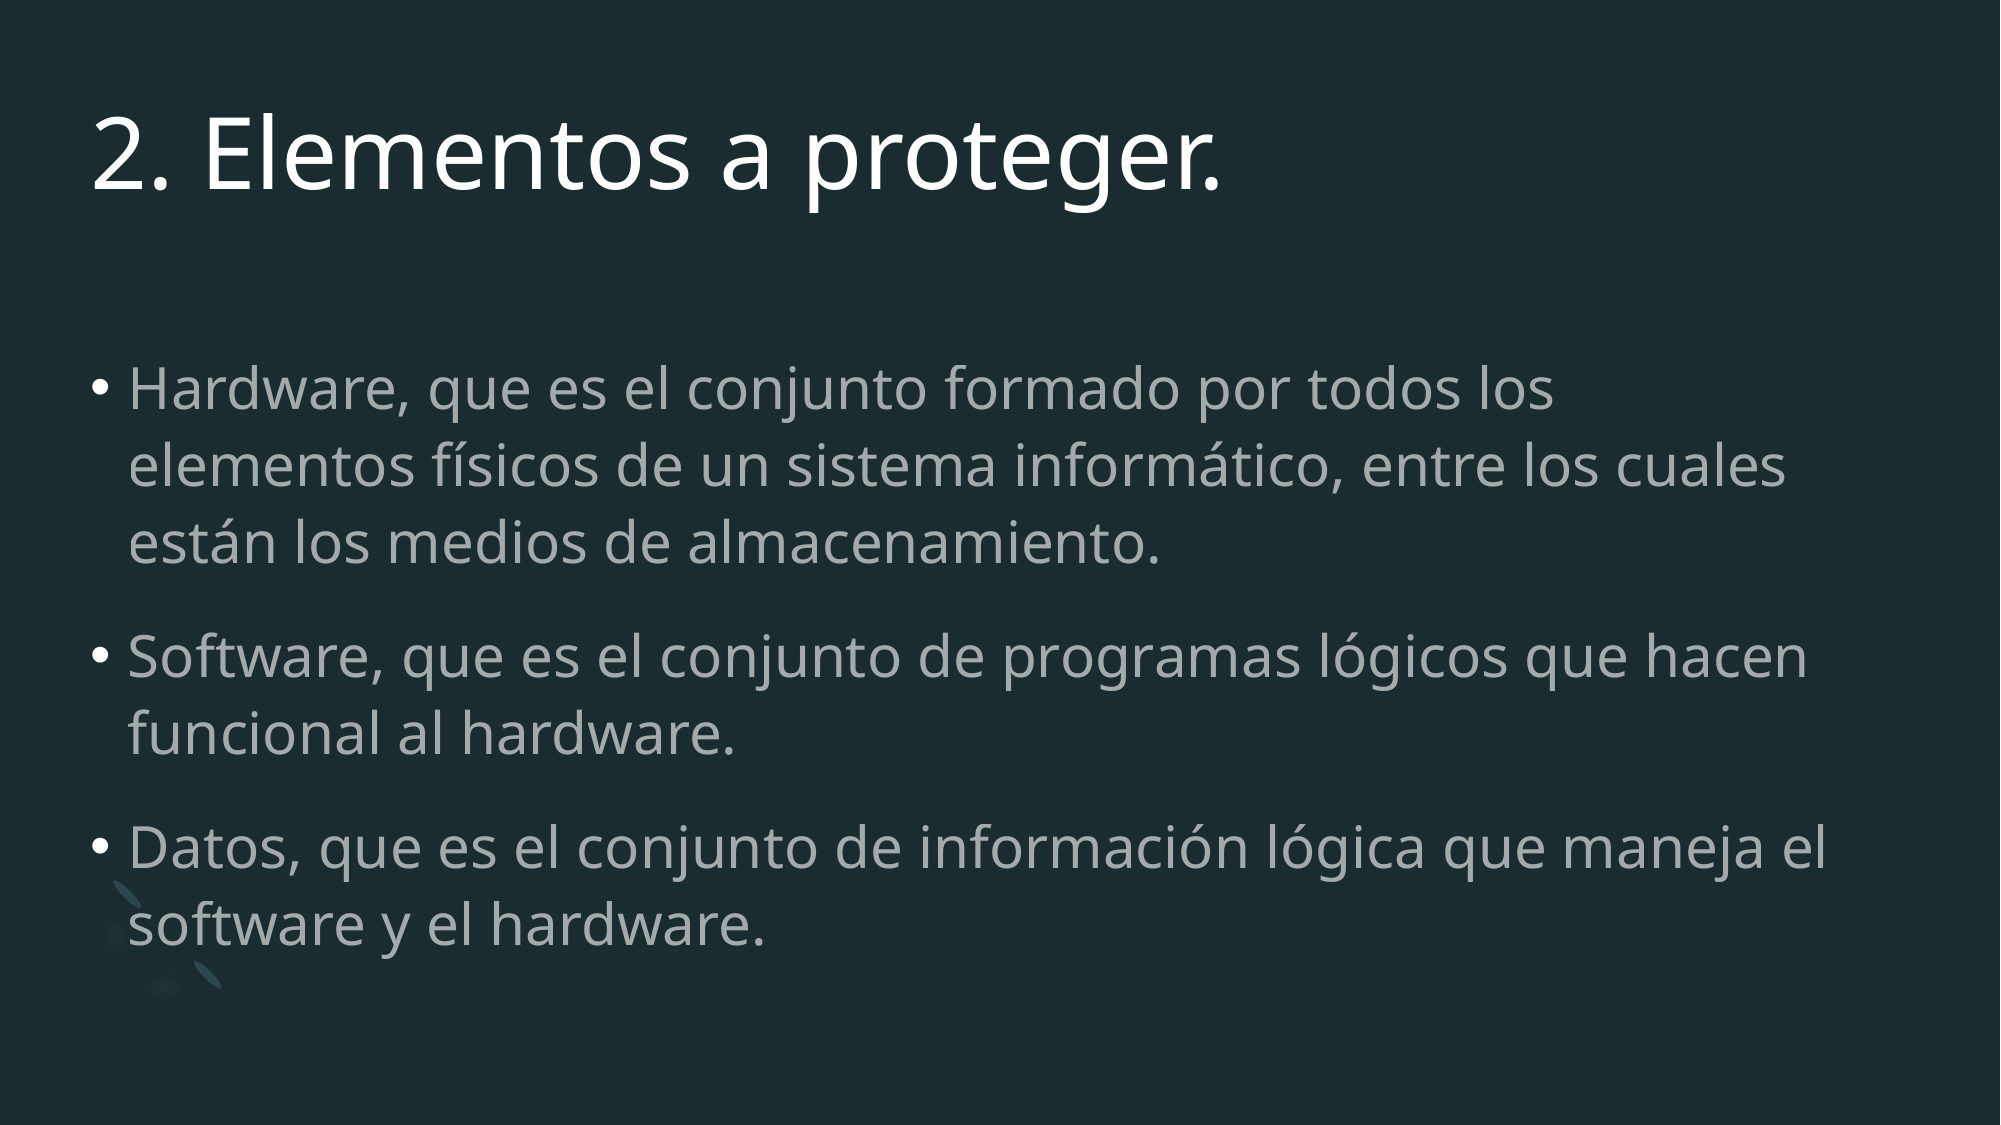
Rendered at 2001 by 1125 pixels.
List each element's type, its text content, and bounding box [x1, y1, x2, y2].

list Hardware, que es el conjunto formado por todos los elementos físicos de un sistema informático, entre los cuales están los medios de almacenamiento. Software, que es el conjunto de programas lógicos que hacen funcional al hardware. Datos, que es el conjunto de información lógica que maneja el software y el hardware. [90, 344, 1855, 1018]
title 2. Elementos a proteger. [90, 90, 1910, 309]
